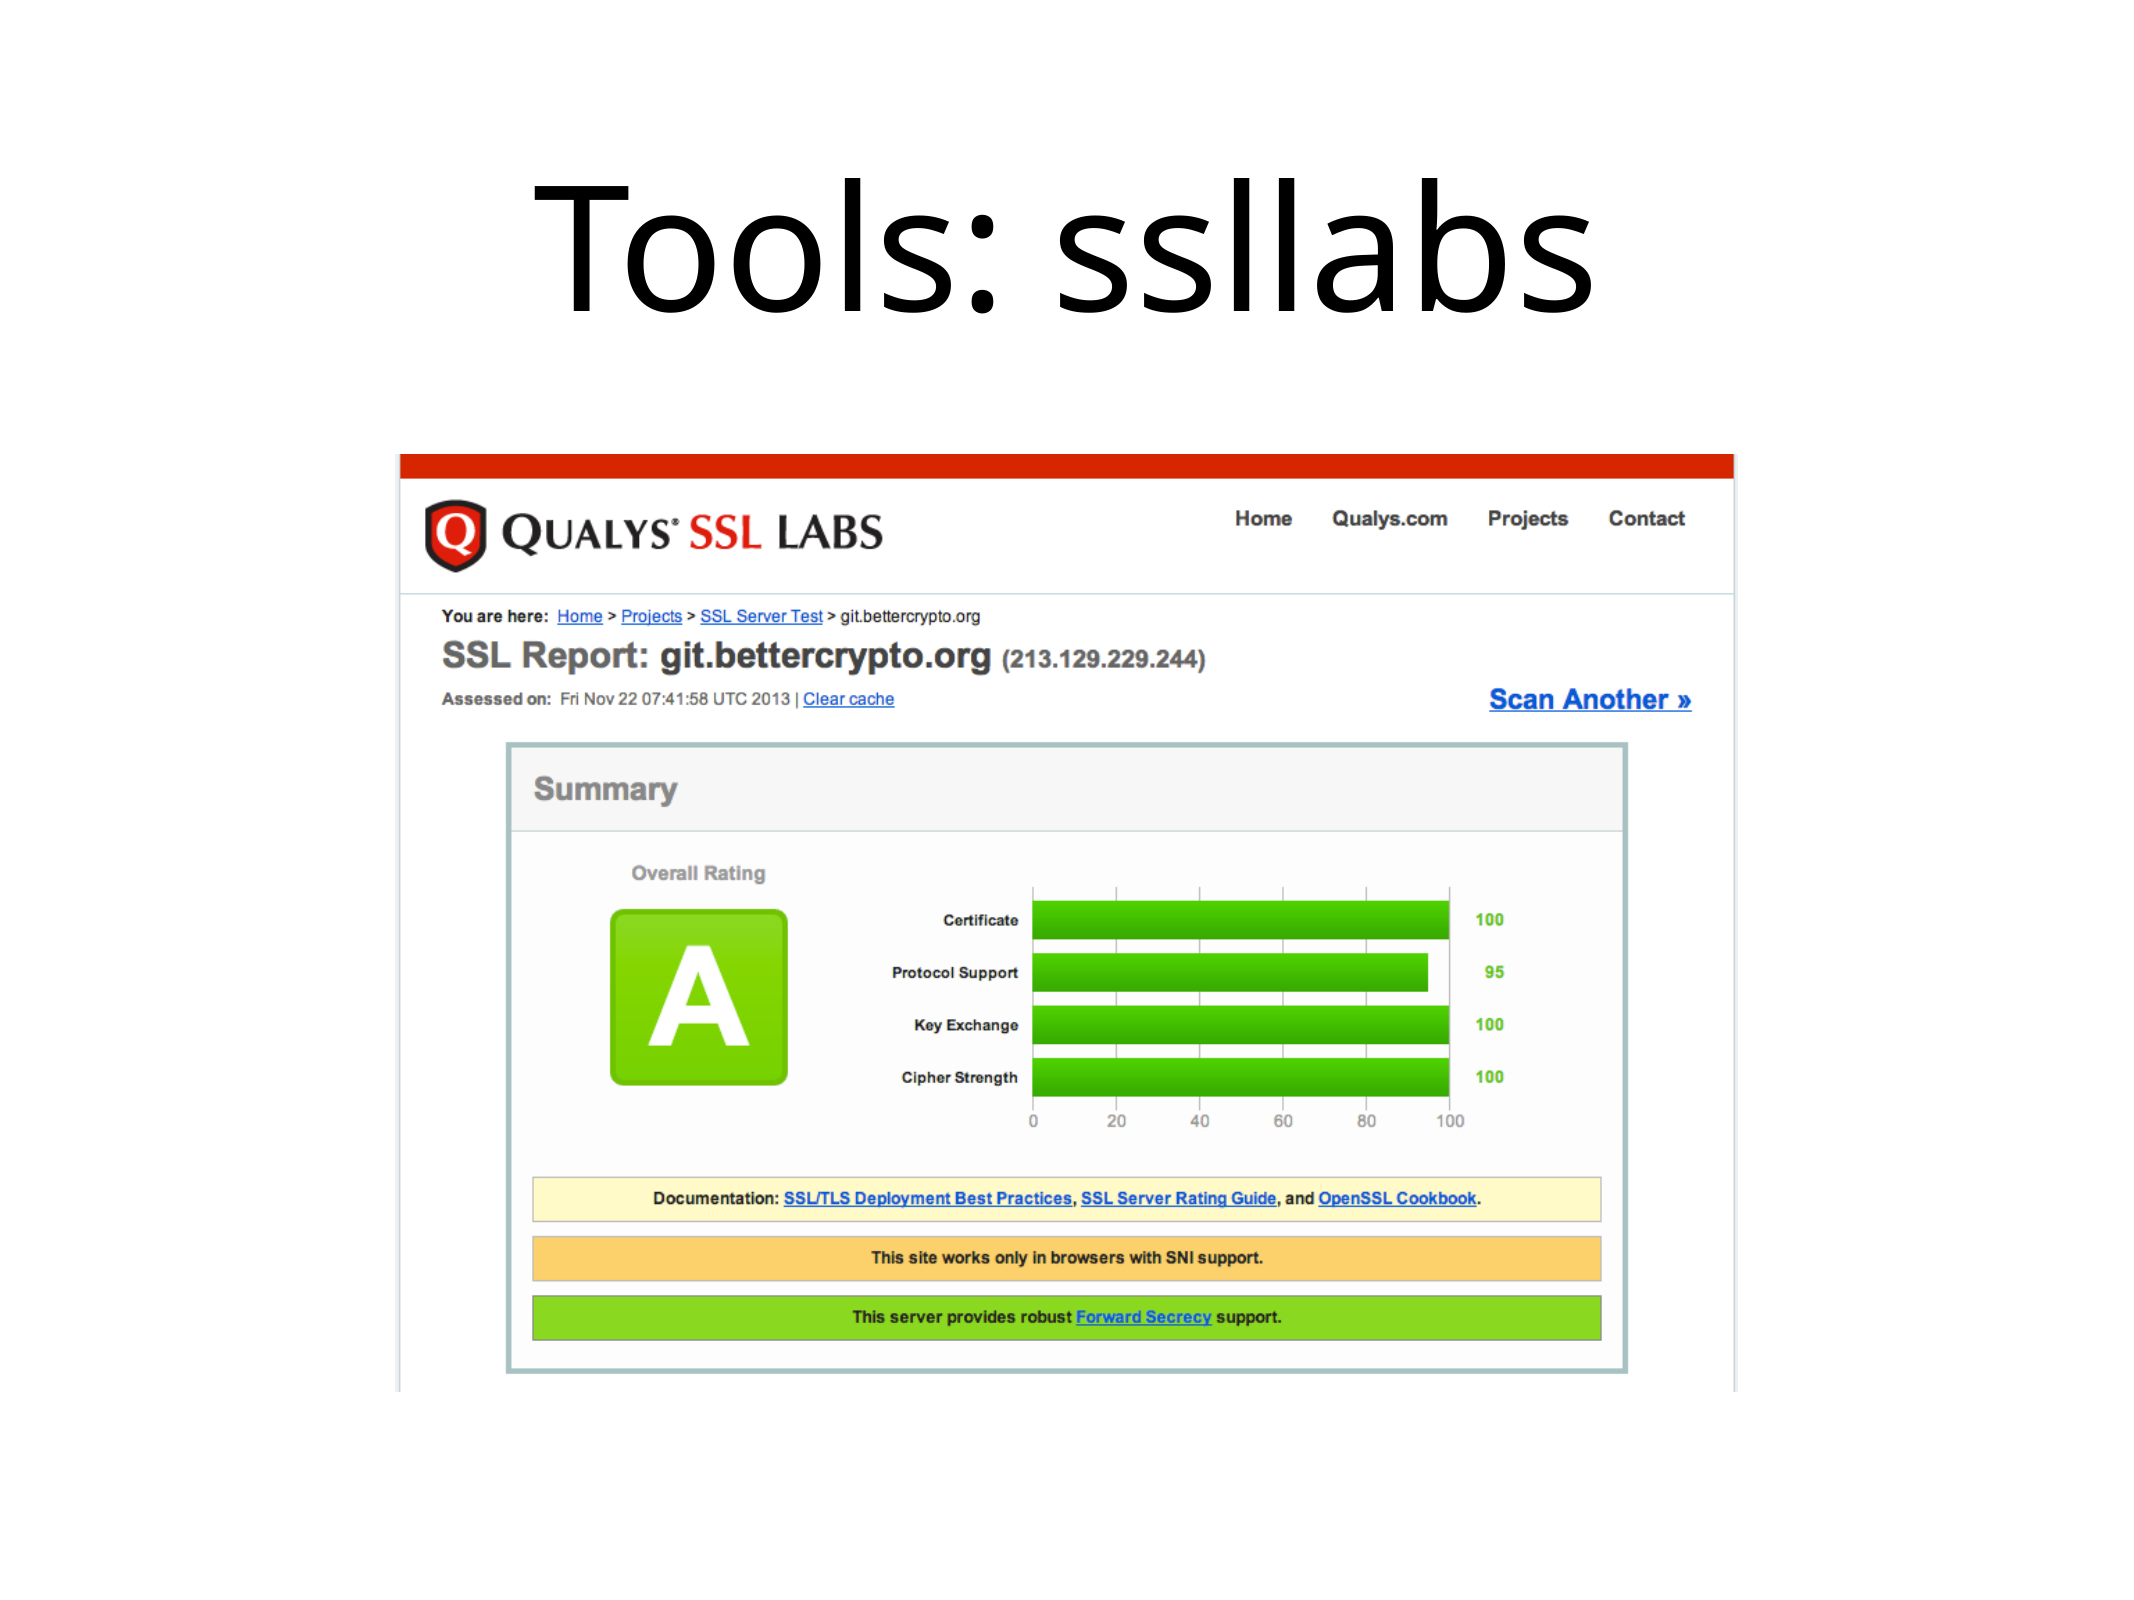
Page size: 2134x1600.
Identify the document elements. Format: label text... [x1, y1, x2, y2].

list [208, 453, 1926, 1392]
title Tools: ssllabs [207, 41, 1926, 443]
